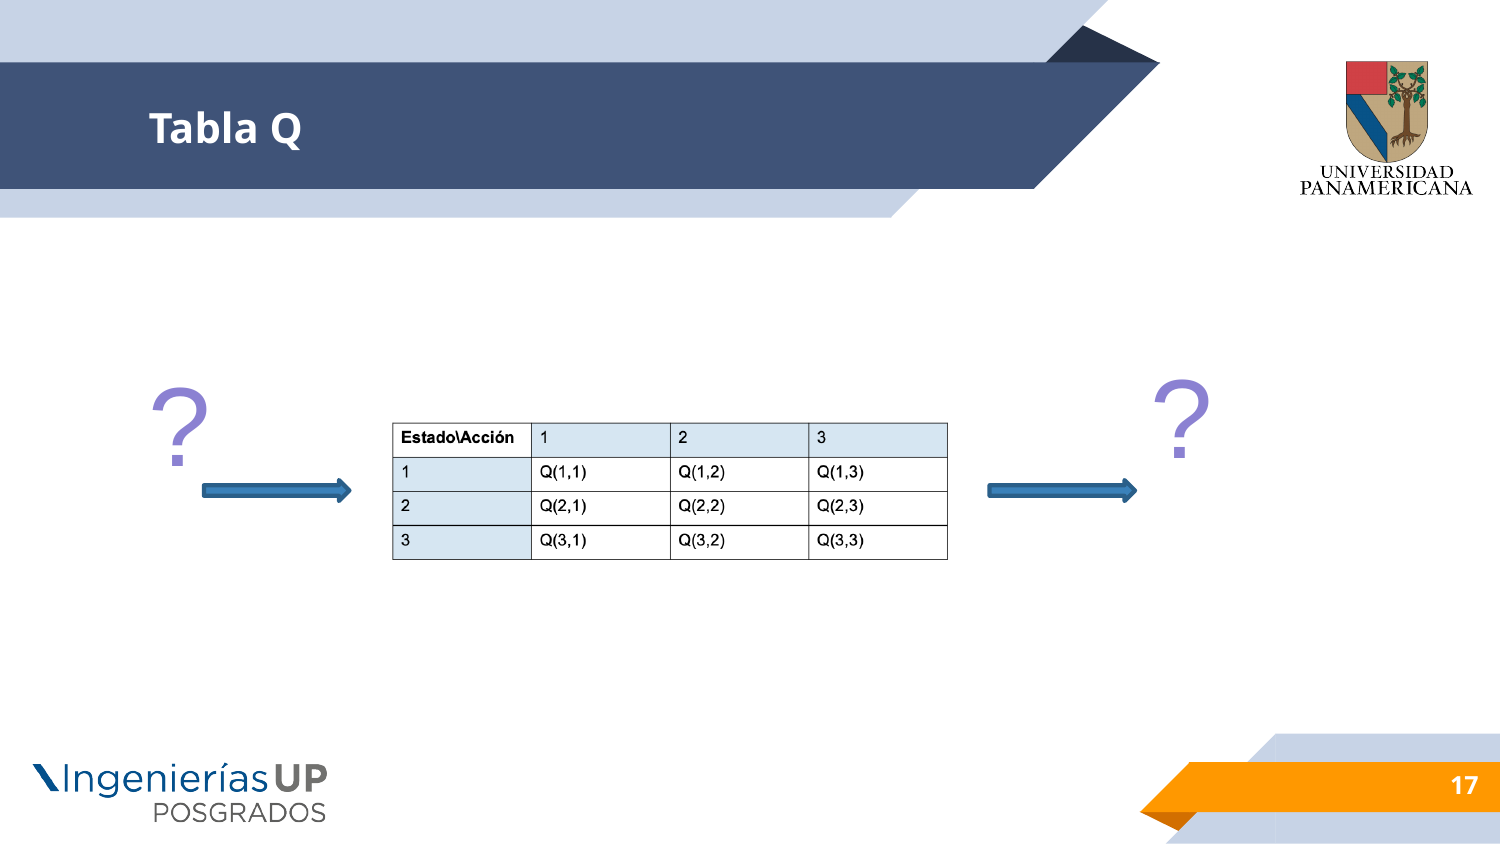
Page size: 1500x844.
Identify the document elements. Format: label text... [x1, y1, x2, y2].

title Tabla Q [133, 64, 1035, 190]
text_box [987, 478, 1138, 503]
picture [1286, 44, 1490, 210]
picture [15, 737, 344, 844]
text_box ? [133, 346, 227, 497]
text_box ? [1135, 338, 1229, 489]
slide_number 17 [1249, 760, 1494, 813]
picture [391, 421, 948, 560]
text_box [202, 478, 352, 503]
